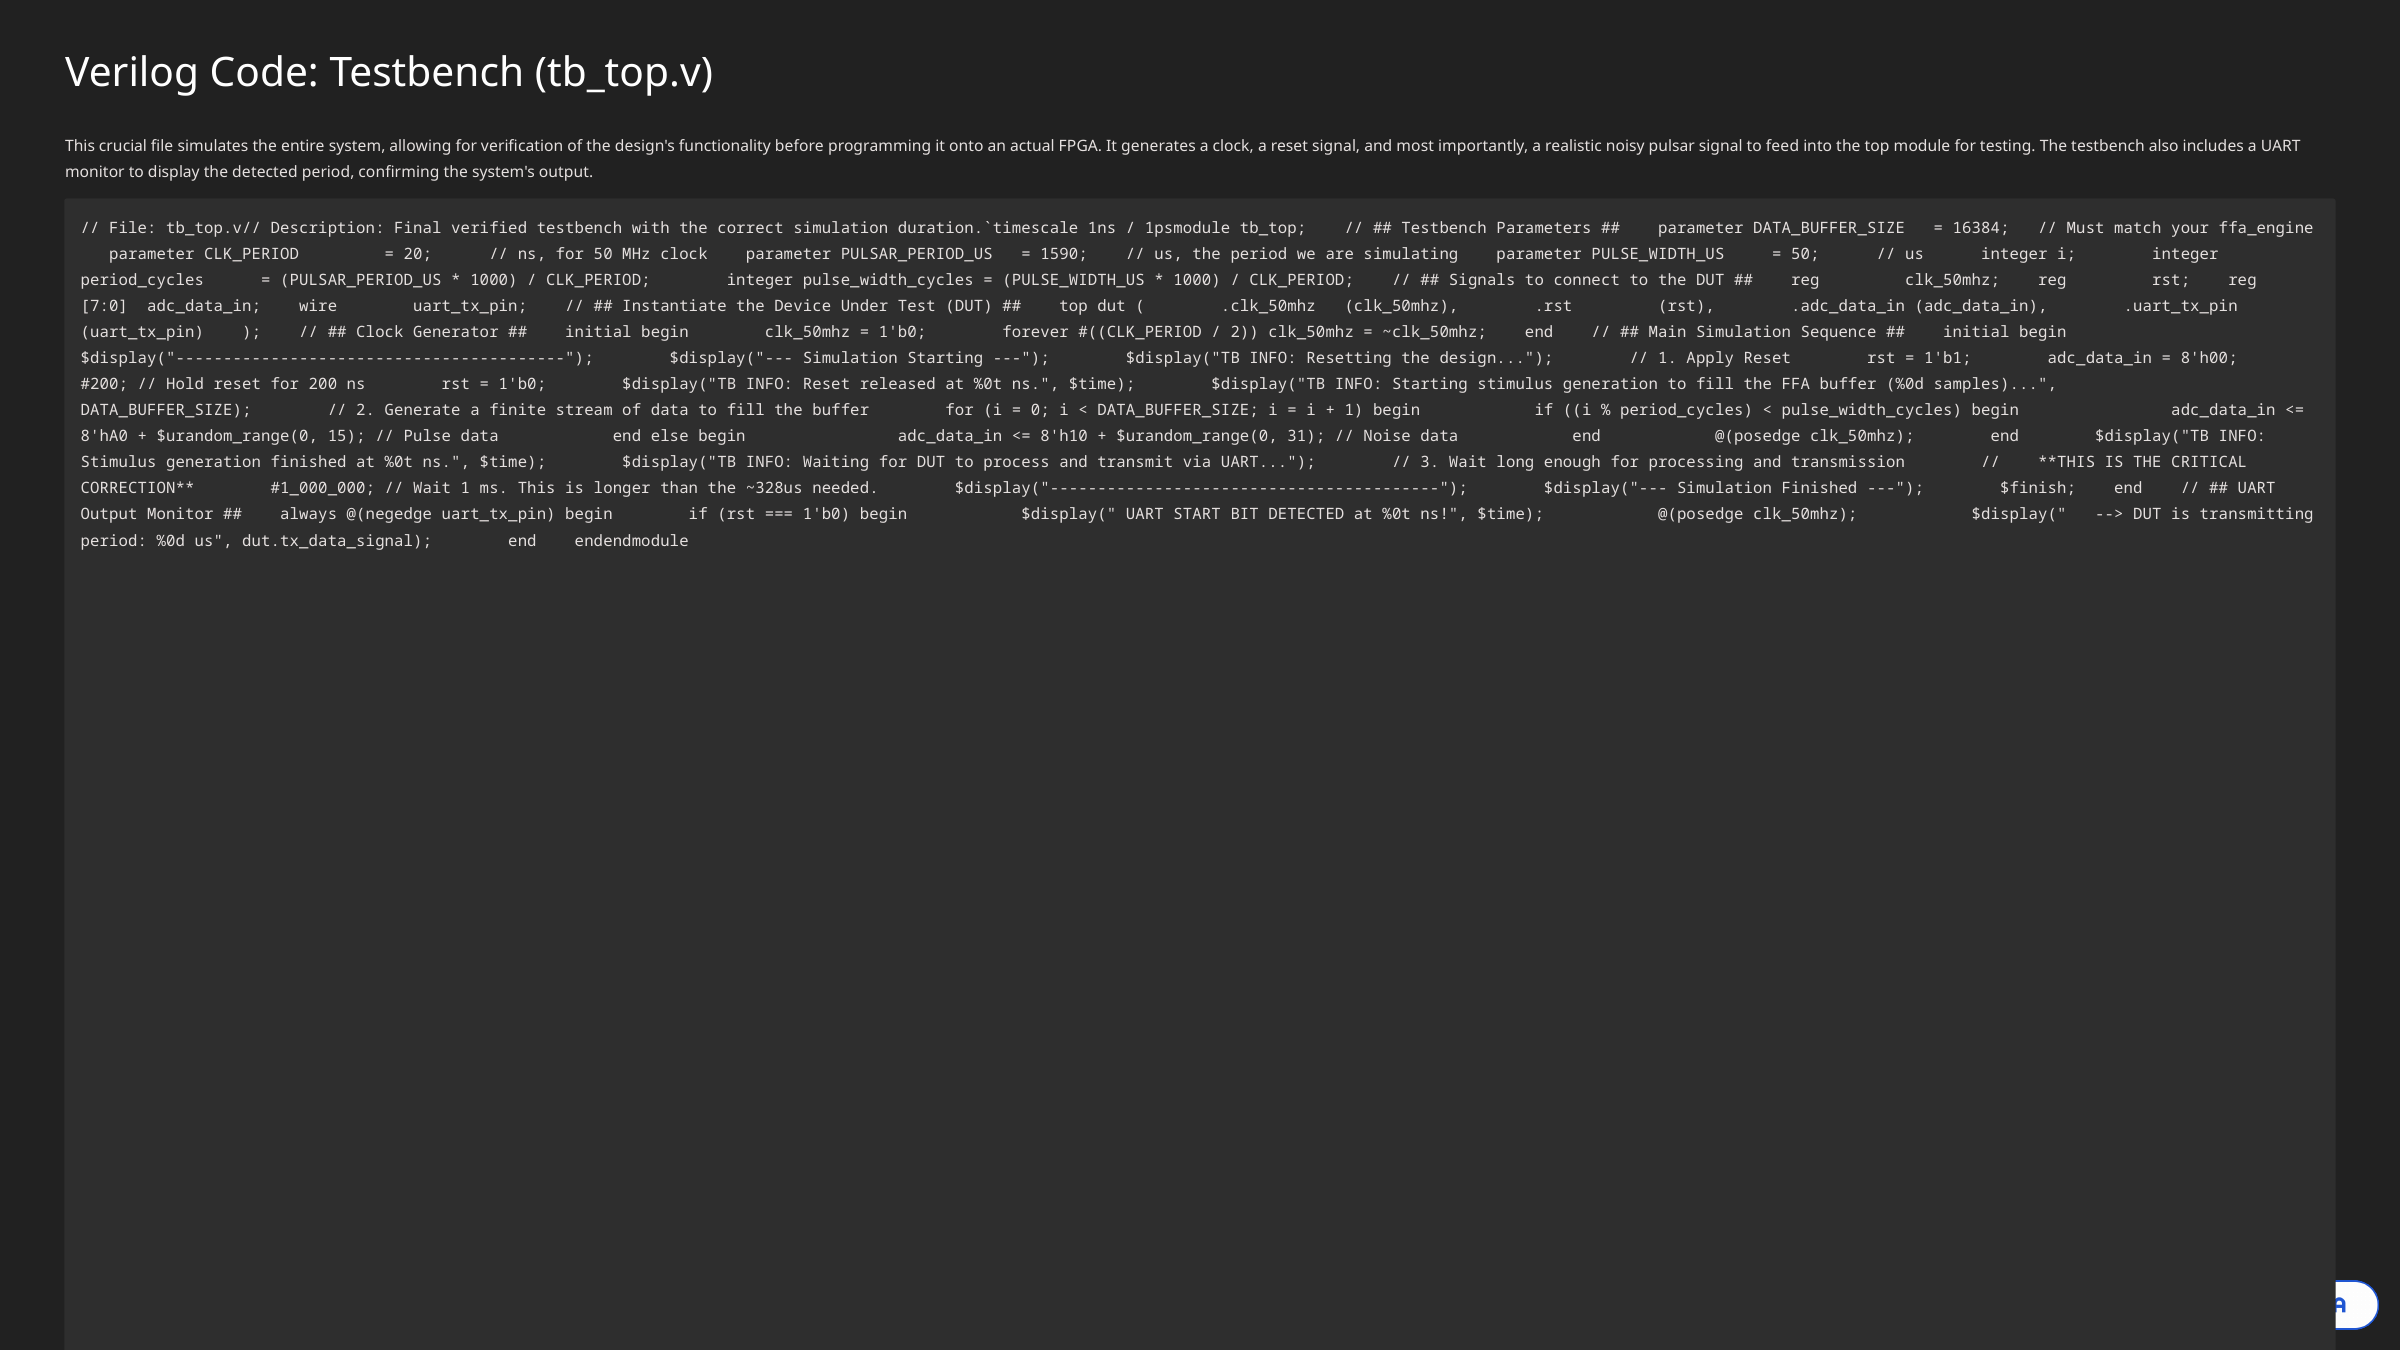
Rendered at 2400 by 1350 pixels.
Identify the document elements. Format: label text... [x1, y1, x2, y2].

text_box [64, 198, 2336, 1350]
text_box // File: tb_top.v// Description: Final verified testbench with the correct simulation duration.`timescale 1ns / 1psmodule tb_top; // ## Testbench Parameters ## parameter DATA_BUFFER_SIZE = 16384; // Must match your ffa_engine parameter CLK_PERIOD = 20; // ns, for 50 MHz clock parameter PULSAR_PERIOD_US = 1590; // us, the period we are simulating parameter PULSE_WIDTH_US = 50; // us integer i; integer period_cycles = (PULSAR_PERIOD_US * 1000) / CLK_PERIOD; integer pulse_width_cycles = (PULSE_WIDTH_US * 1000) / CLK_PERIOD; // ## Signals to connect to the DUT ## reg clk_50mhz; reg rst; reg [7:0] adc_data_in; wire uart_tx_pin; // ## Instantiate the Device Under Test (DUT) ## top dut ( .clk_50mhz (clk_50mhz), .rst (rst), .adc_data_in (adc_data_in), .uart_tx_pin (uart_tx_pin) ); // ## Clock Generator ## initial begin clk_50mhz = 1'b0; forever #((CLK_PERIOD / 2)) clk_50mhz = ~clk_50mhz; end // ## Main Simulation Sequence ## initial begin $display("-----------------------------------------"); $display("--- Simulation Starting ---"); $display("TB INFO: Resetting the design..."); // 1. Apply Reset rst = 1'b1; adc_data_in = 8'h00; #200; // Hold reset for 200 ns rst = 1'b0; $display("TB INFO: Reset released at %0t ns.", $time); $display("TB INFO: Starting stimulus generation to fill the FFA buffer (%0d samples)...", DATA_BUFFER_SIZE); // 2. Generate a finite stream of data to fill the buffer for (i = 0; i < DATA_BUFFER_SIZE; i = i + 1) begin if ((i % period_cycles) < pulse_width_cycles) begin adc_data_in <= 8'hA0 + $urandom_range(0, 15); // Pulse data end else begin adc_data_in <= 8'h10 + $urandom_range(0, 31); // Noise data end @(posedge clk_50mhz); end $display("TB INFO: Stimulus generation finished at %0t ns.", $time); $display("TB INFO: Waiting for DUT to process and transmit via UART..."); // 3. Wait long enough for processing and transmission // **THIS IS THE CRITICAL CORRECTION** #1_000_000; // Wait 1 ms. This is longer than the ~328us needed. $display("-----------------------------------------"); $display("--- Simulation Finished ---"); $finish; end // ## UART Output Monitor ## always @(negedge uart_tx_pin) begin if (rst === 1'b0) begin $display(" UART START BIT DETECTED at %0t ns!", $time); @(posedge clk_50mhz); $display(" --> DUT is transmitting period: %0d us", dut.tx_data_signal); end endendmodule [80, 210, 2320, 1350]
picture [2336, 1271, 2389, 1339]
text_box Verilog Code: Testbench (tb_top.v) [65, 44, 896, 96]
text_box This crucial file simulates the entire system, allowing for verification of the design's functionality before programming it onto an actual FPGA. It generates a clock, a reset signal, and most importantly, a realistic noisy pulsar signal to feed into the top module for testing. The testbench also includes a UART monitor to display the detected period, confirming the system's output. [65, 128, 2335, 181]
